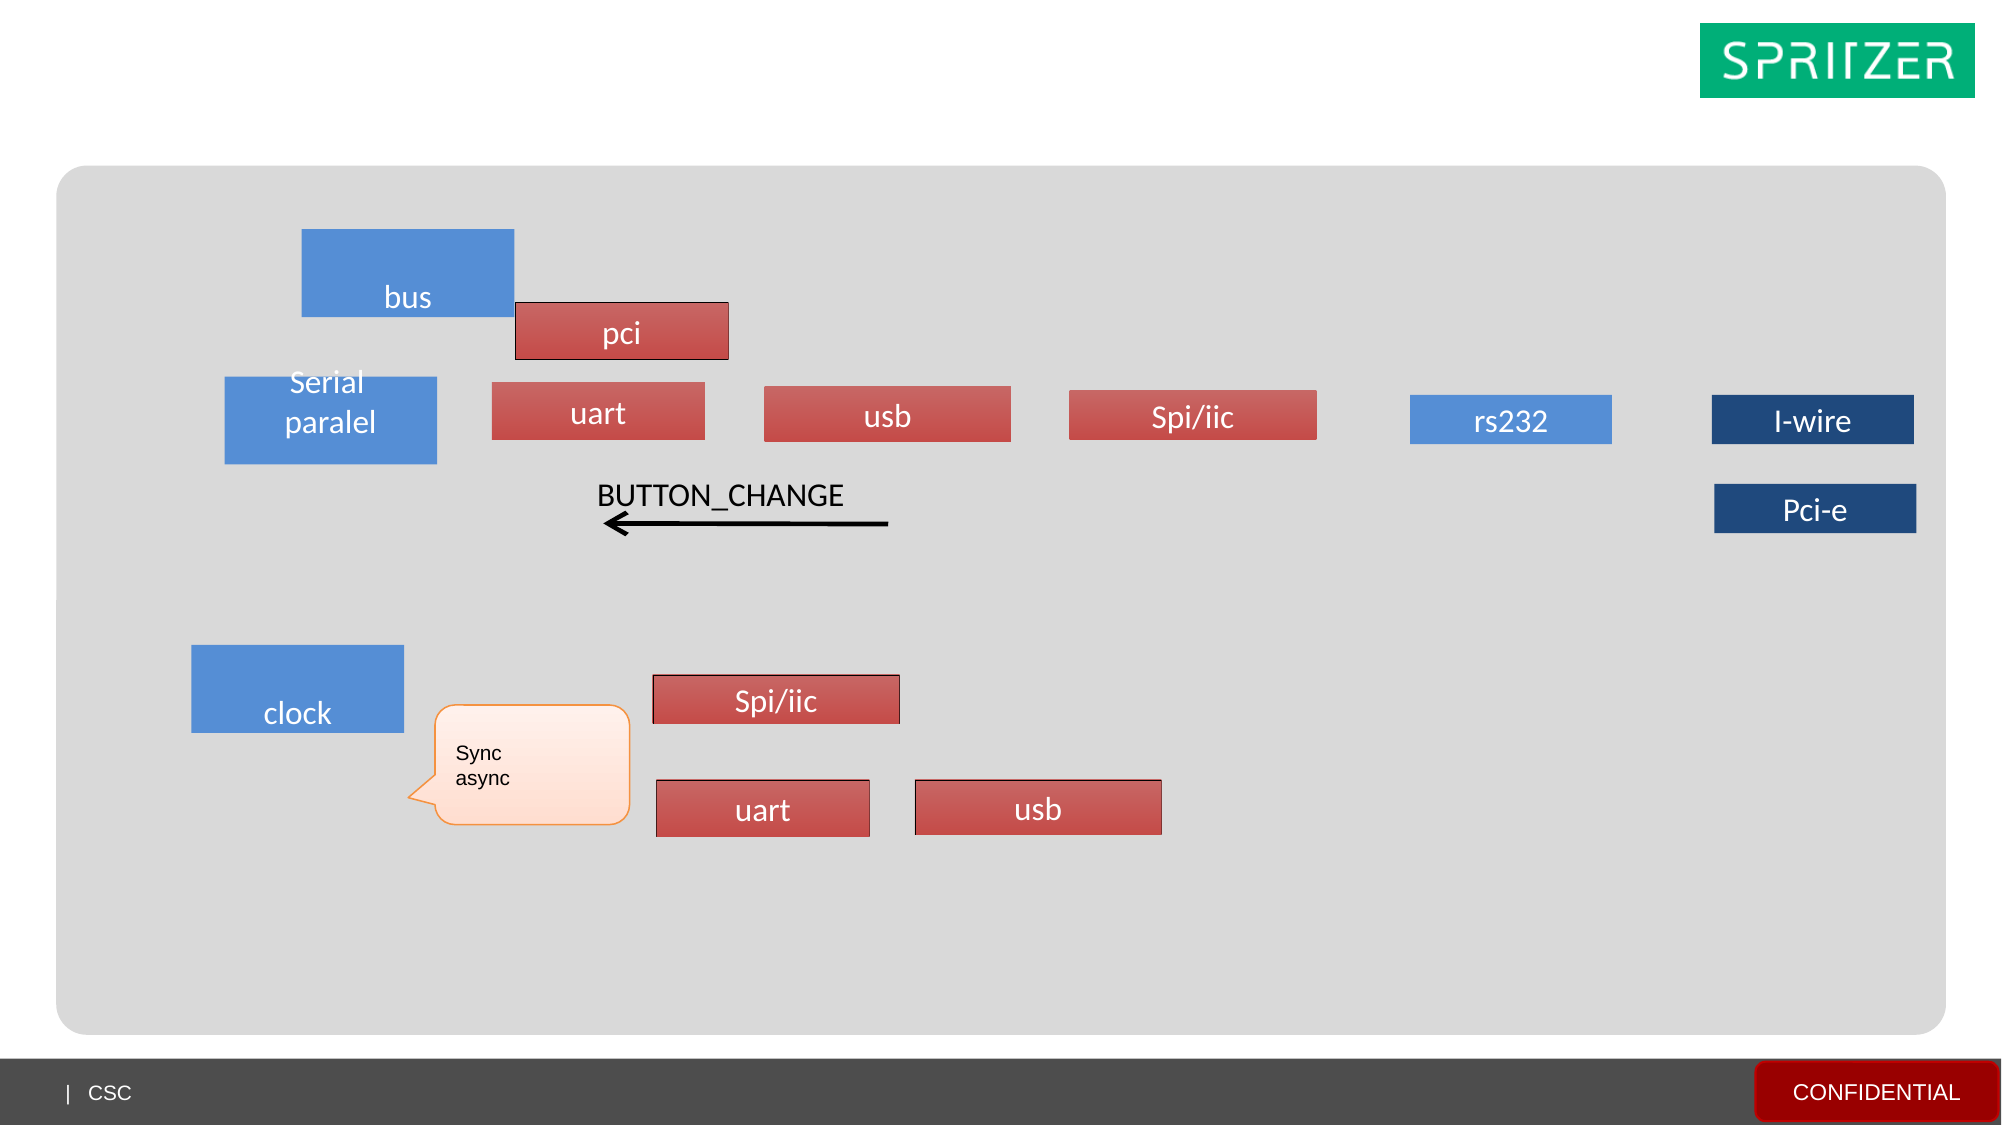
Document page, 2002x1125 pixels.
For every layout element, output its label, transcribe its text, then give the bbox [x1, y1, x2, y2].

text_box Sync async [408, 704, 630, 825]
text_box rs232 [1410, 394, 1612, 445]
text_box uart [491, 382, 705, 440]
text_box bus [301, 229, 515, 318]
text_box Serial paralel [224, 376, 438, 465]
text_box BUTTON_CHANGE [582, 465, 909, 521]
text_box clock [191, 644, 405, 733]
text_box Pci-e [1714, 483, 1917, 534]
text_box usb [914, 779, 1162, 835]
picture [1700, 23, 1975, 98]
text_box Spi/iic [1069, 390, 1317, 440]
text_box uart [656, 779, 870, 837]
text_box I-wire [1711, 394, 1914, 445]
text_box usb [764, 386, 1011, 442]
text_box Spi/iic [652, 674, 900, 724]
text_box pci [515, 302, 729, 360]
text_box [603, 521, 889, 535]
